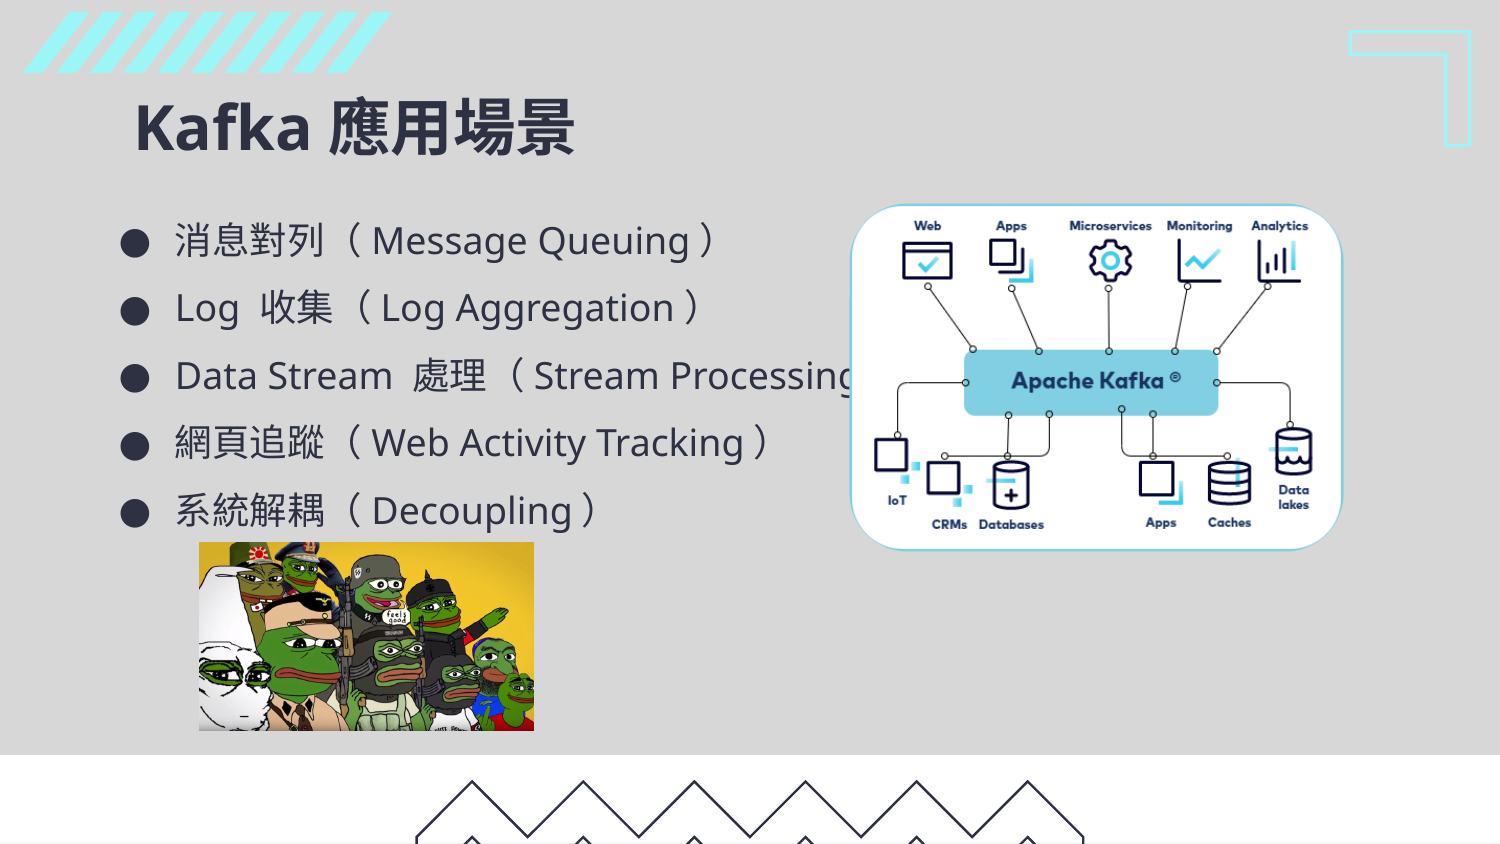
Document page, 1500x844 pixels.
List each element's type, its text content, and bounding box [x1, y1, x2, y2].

title Kafka應用場景 [118, 72, 1382, 167]
text_box 消息對列（Message Queuing） Log 收集（Log Aggregation） Data Stream 處理（Stream Processing） 網頁追蹤（Web Activity Tracking） 系統解耦（Decoupling） [84, 179, 1401, 705]
picture [199, 542, 534, 732]
picture [849, 203, 1344, 552]
